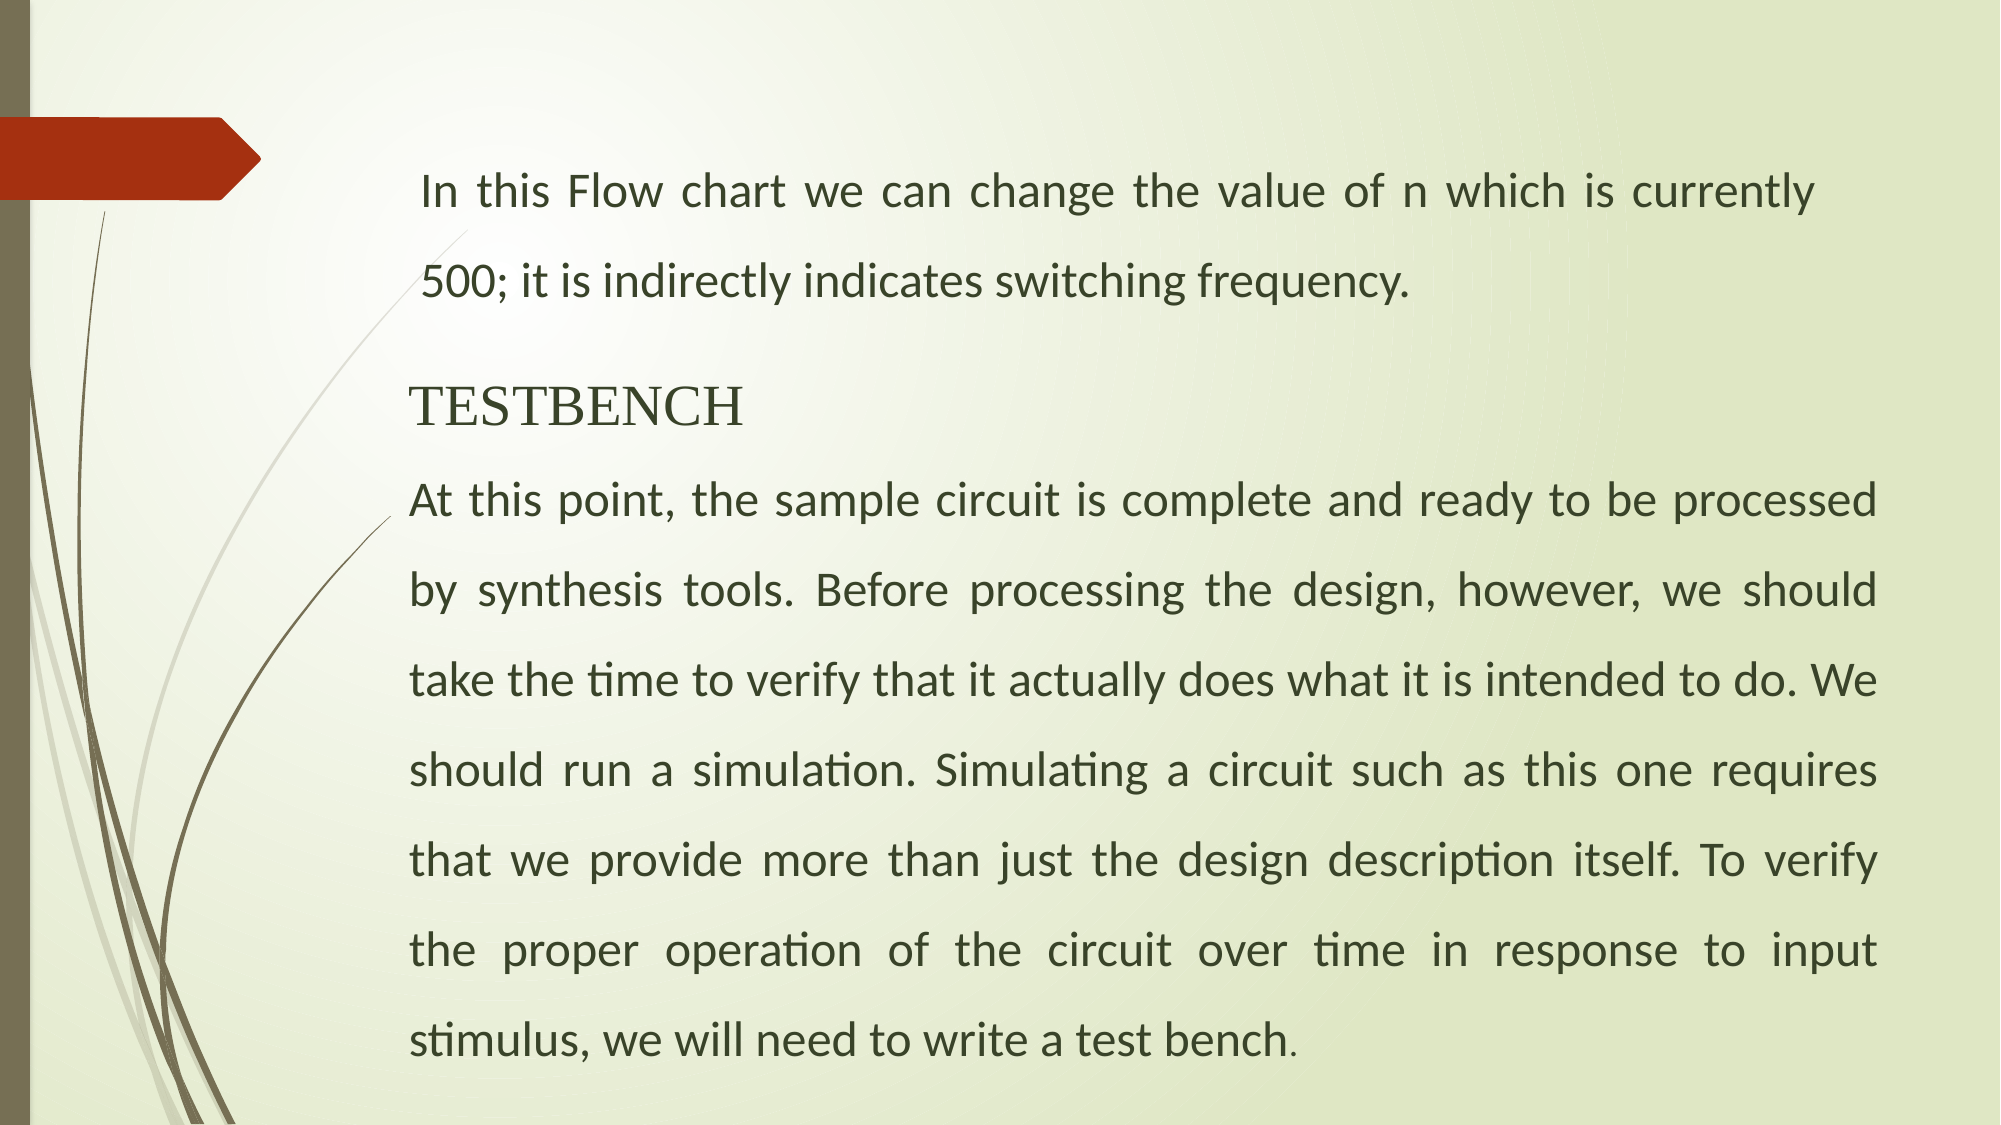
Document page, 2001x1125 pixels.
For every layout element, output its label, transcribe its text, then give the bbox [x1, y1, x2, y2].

text_box TESTBENCH At this point, the sample circuit is complete and ready to be processed by synthesis tools. Before processing the design, however, we should take the time to verify that it actually does what it is intended to do. We should run a simulation. Simulating a circuit such as this one requires that we provide more than just the design description itself. To verify the proper operation of the circuit over time in response to input stimulus, we will need to write a test bench. [393, 324, 1894, 1075]
text_box In this Flow chart we can change the value of n which is currently 500; it is indirectly indicates switching frequency. [405, 120, 1832, 315]
